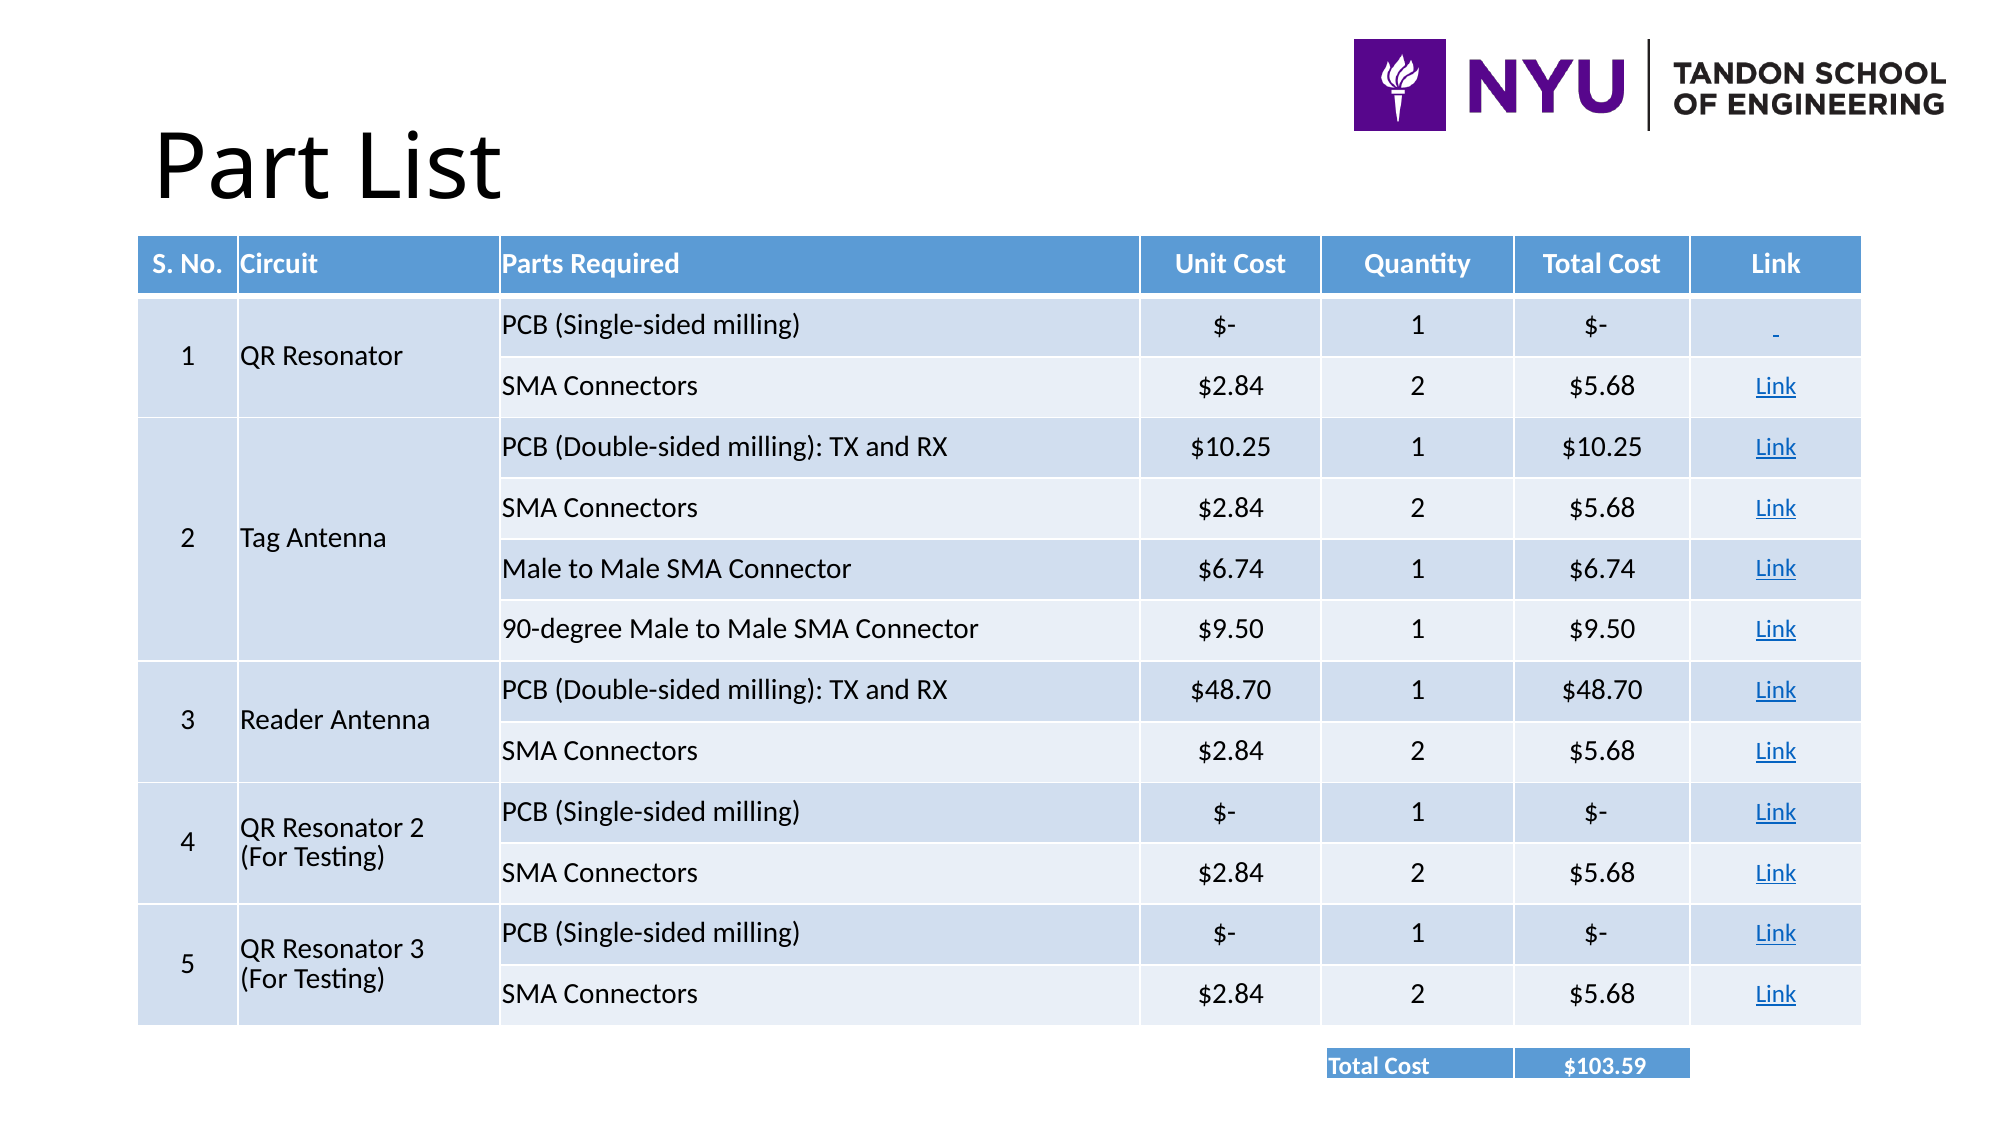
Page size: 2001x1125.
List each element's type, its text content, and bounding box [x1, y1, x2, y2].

table_cell Link [1691, 662, 1861, 721]
table_header Total Cost [1515, 236, 1689, 293]
table_cell 1 [1322, 299, 1513, 356]
table_cell $- [1515, 299, 1689, 356]
table_cell 1 [1322, 783, 1513, 842]
table_cell SMA Connectors [501, 844, 1139, 903]
table_cell $- [1515, 783, 1689, 842]
table_cell $9.50 [1141, 601, 1320, 660]
table_cell 2 [1322, 723, 1513, 782]
table_cell Link [1691, 723, 1861, 782]
table_cell PCB (Single-sided milling) [501, 783, 1139, 842]
table_cell $2.84 [1141, 358, 1320, 417]
table_cell 1 [1322, 905, 1513, 964]
table_cell $5.68 [1515, 479, 1689, 538]
table_cell $6.74 [1141, 540, 1320, 599]
table_cell $5.68 [1515, 844, 1689, 903]
table_cell Link [1691, 418, 1861, 477]
table_cell PCB (Single-sided milling) [501, 299, 1139, 356]
table_cell 4 [138, 783, 237, 903]
table_cell SMA Connectors [501, 358, 1139, 417]
table_header Link [1691, 236, 1861, 293]
picture [1354, 39, 1946, 131]
table_cell 2 [1322, 966, 1513, 1025]
table_cell 1 [1322, 418, 1513, 477]
table_cell $48.70 [1141, 662, 1320, 721]
table_cell 1 [138, 299, 237, 417]
table_cell SMA Connectors [501, 479, 1139, 538]
table_cell 1 [1322, 601, 1513, 660]
table_cell 2 [1322, 844, 1513, 903]
table_cell Link [1691, 540, 1861, 599]
title Part List [137, 59, 1863, 234]
table_cell SMA Connectors [501, 723, 1139, 782]
table_cell $2.84 [1141, 966, 1320, 1025]
table_cell $10.25 [1141, 418, 1320, 477]
table_cell Link [1691, 783, 1861, 842]
table_cell $5.68 [1515, 966, 1689, 1025]
table_cell Link [1691, 358, 1861, 417]
table_cell QR Resonator 3 (For Testing) [239, 905, 499, 1025]
table_cell $- [1141, 299, 1320, 356]
table_cell 2 [1322, 358, 1513, 417]
table_cell 5 [138, 905, 237, 1025]
table_cell $10.25 [1515, 418, 1689, 477]
table_cell QR Resonator 2 (For Testing) [239, 783, 499, 903]
table_cell 90-degree Male to Male SMA Connector [501, 601, 1139, 660]
table_cell $- [1515, 905, 1689, 964]
table_cell PCB (Double-sided milling): TX and RX [501, 662, 1139, 721]
table_cell Link [1691, 905, 1861, 964]
table_header Unit Cost [1141, 236, 1320, 293]
table_cell Link [1691, 601, 1861, 660]
table_cell $48.70 [1515, 662, 1689, 721]
table_header Circuit [239, 236, 499, 293]
table_cell Link [1691, 479, 1861, 538]
table_cell $5.68 [1515, 723, 1689, 782]
table_cell 3 [138, 662, 237, 782]
table_header Quantity [1322, 236, 1513, 293]
table_header Parts Required [501, 236, 1139, 293]
table_cell $- [1141, 905, 1320, 964]
table_cell QR Resonator [239, 299, 499, 417]
table_cell 1 [1322, 662, 1513, 721]
table_header S. No. [138, 236, 237, 293]
table_cell Link [1691, 844, 1861, 903]
table_cell SMA Connectors [501, 966, 1139, 1025]
table_cell $2.84 [1141, 479, 1320, 538]
table_cell $- [1141, 783, 1320, 842]
table_cell $2.84 [1141, 844, 1320, 903]
table_cell 1 [1322, 540, 1513, 599]
table_cell $5.68 [1515, 358, 1689, 417]
table_cell $2.84 [1141, 723, 1320, 782]
table_cell PCB (Double-sided milling): TX and RX [501, 418, 1139, 477]
table_cell Tag Antenna [239, 418, 499, 660]
table_header Total Cost [1327, 1048, 1513, 1078]
table_cell PCB (Single-sided milling) [501, 905, 1139, 964]
table_cell 2 [1322, 479, 1513, 538]
table_cell Reader Antenna [239, 662, 499, 782]
table_cell Male to Male SMA Connector [501, 540, 1139, 599]
table_cell [1691, 299, 1861, 356]
table_header $103.59 [1515, 1048, 1690, 1078]
table_cell Link [1691, 966, 1861, 1025]
table_cell $9.50 [1515, 601, 1689, 660]
table_cell $6.74 [1515, 540, 1689, 599]
table_cell 2 [138, 418, 237, 660]
